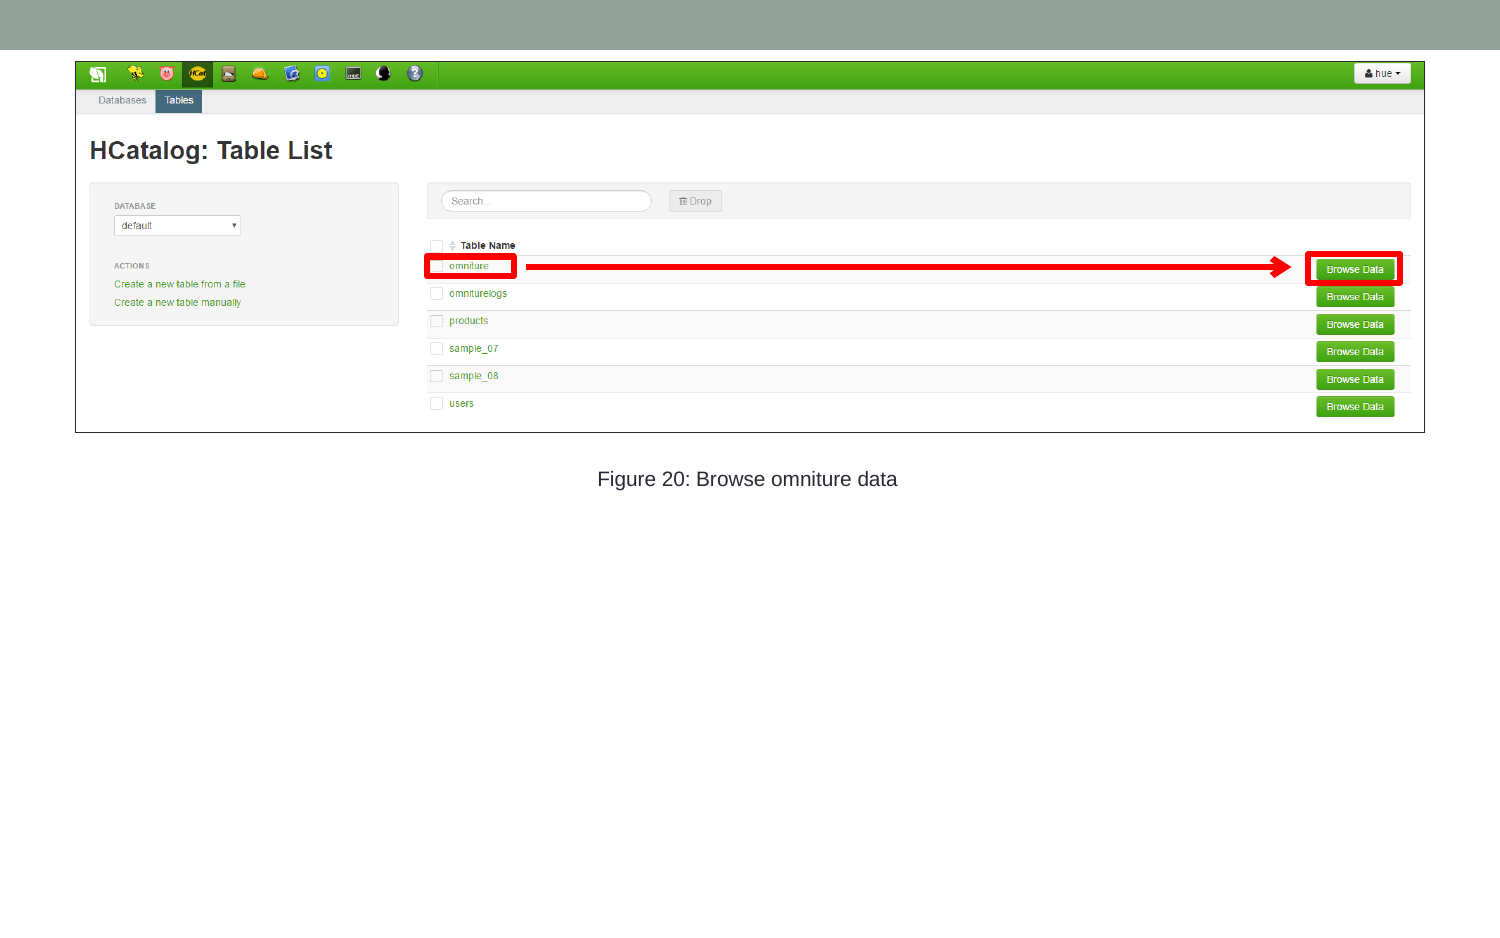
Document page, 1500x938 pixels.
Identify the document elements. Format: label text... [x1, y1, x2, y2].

text_box Figure 20: Browse omniture data [423, 458, 1072, 499]
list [74, 61, 1426, 433]
